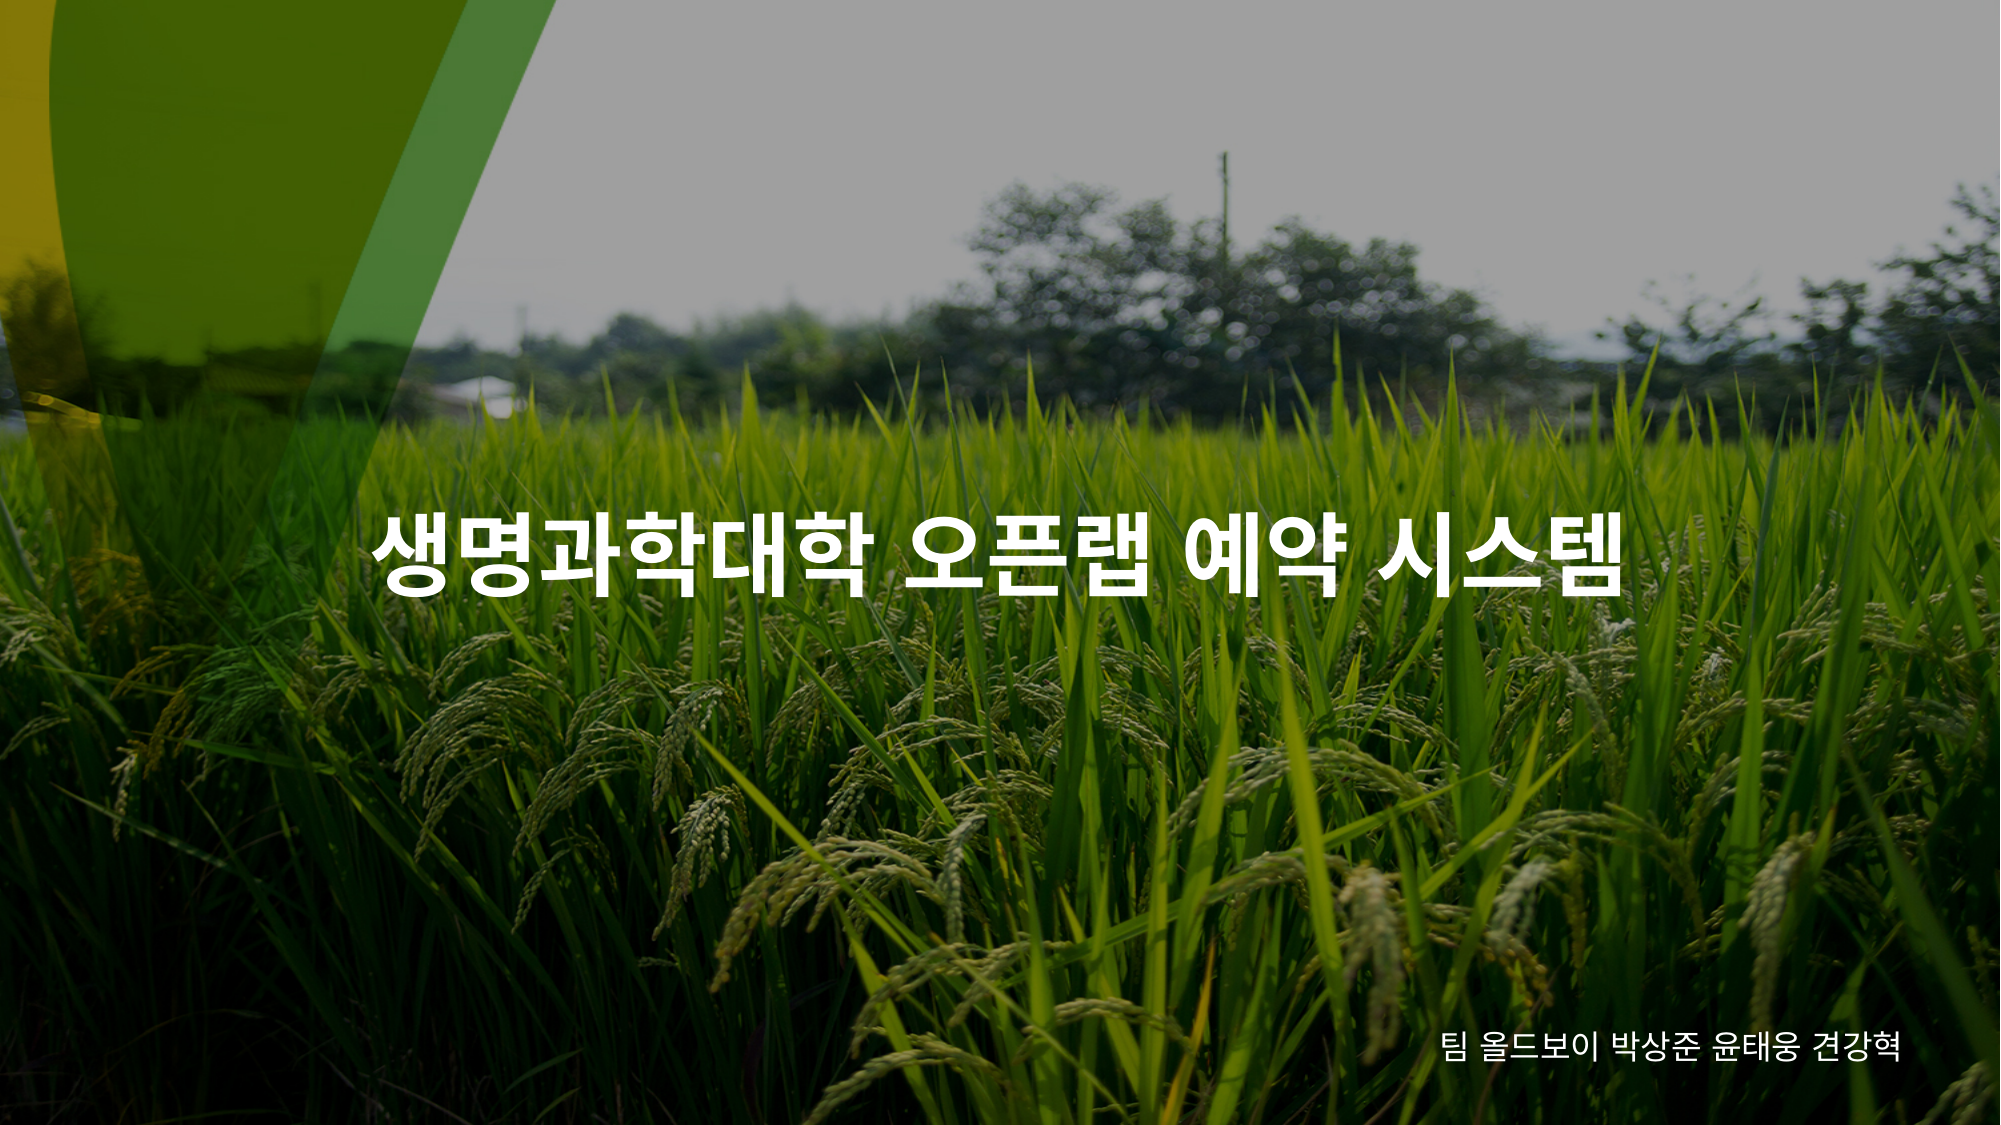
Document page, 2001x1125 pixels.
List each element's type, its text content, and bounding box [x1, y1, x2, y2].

list 생명과학대학 오픈랩 예약 시스템 [322, 490, 1678, 651]
picture [0, 0, 2000, 1125]
text_box 팀 올드보이 박상준 윤태웅 견강혁 [1257, 1018, 1919, 1074]
